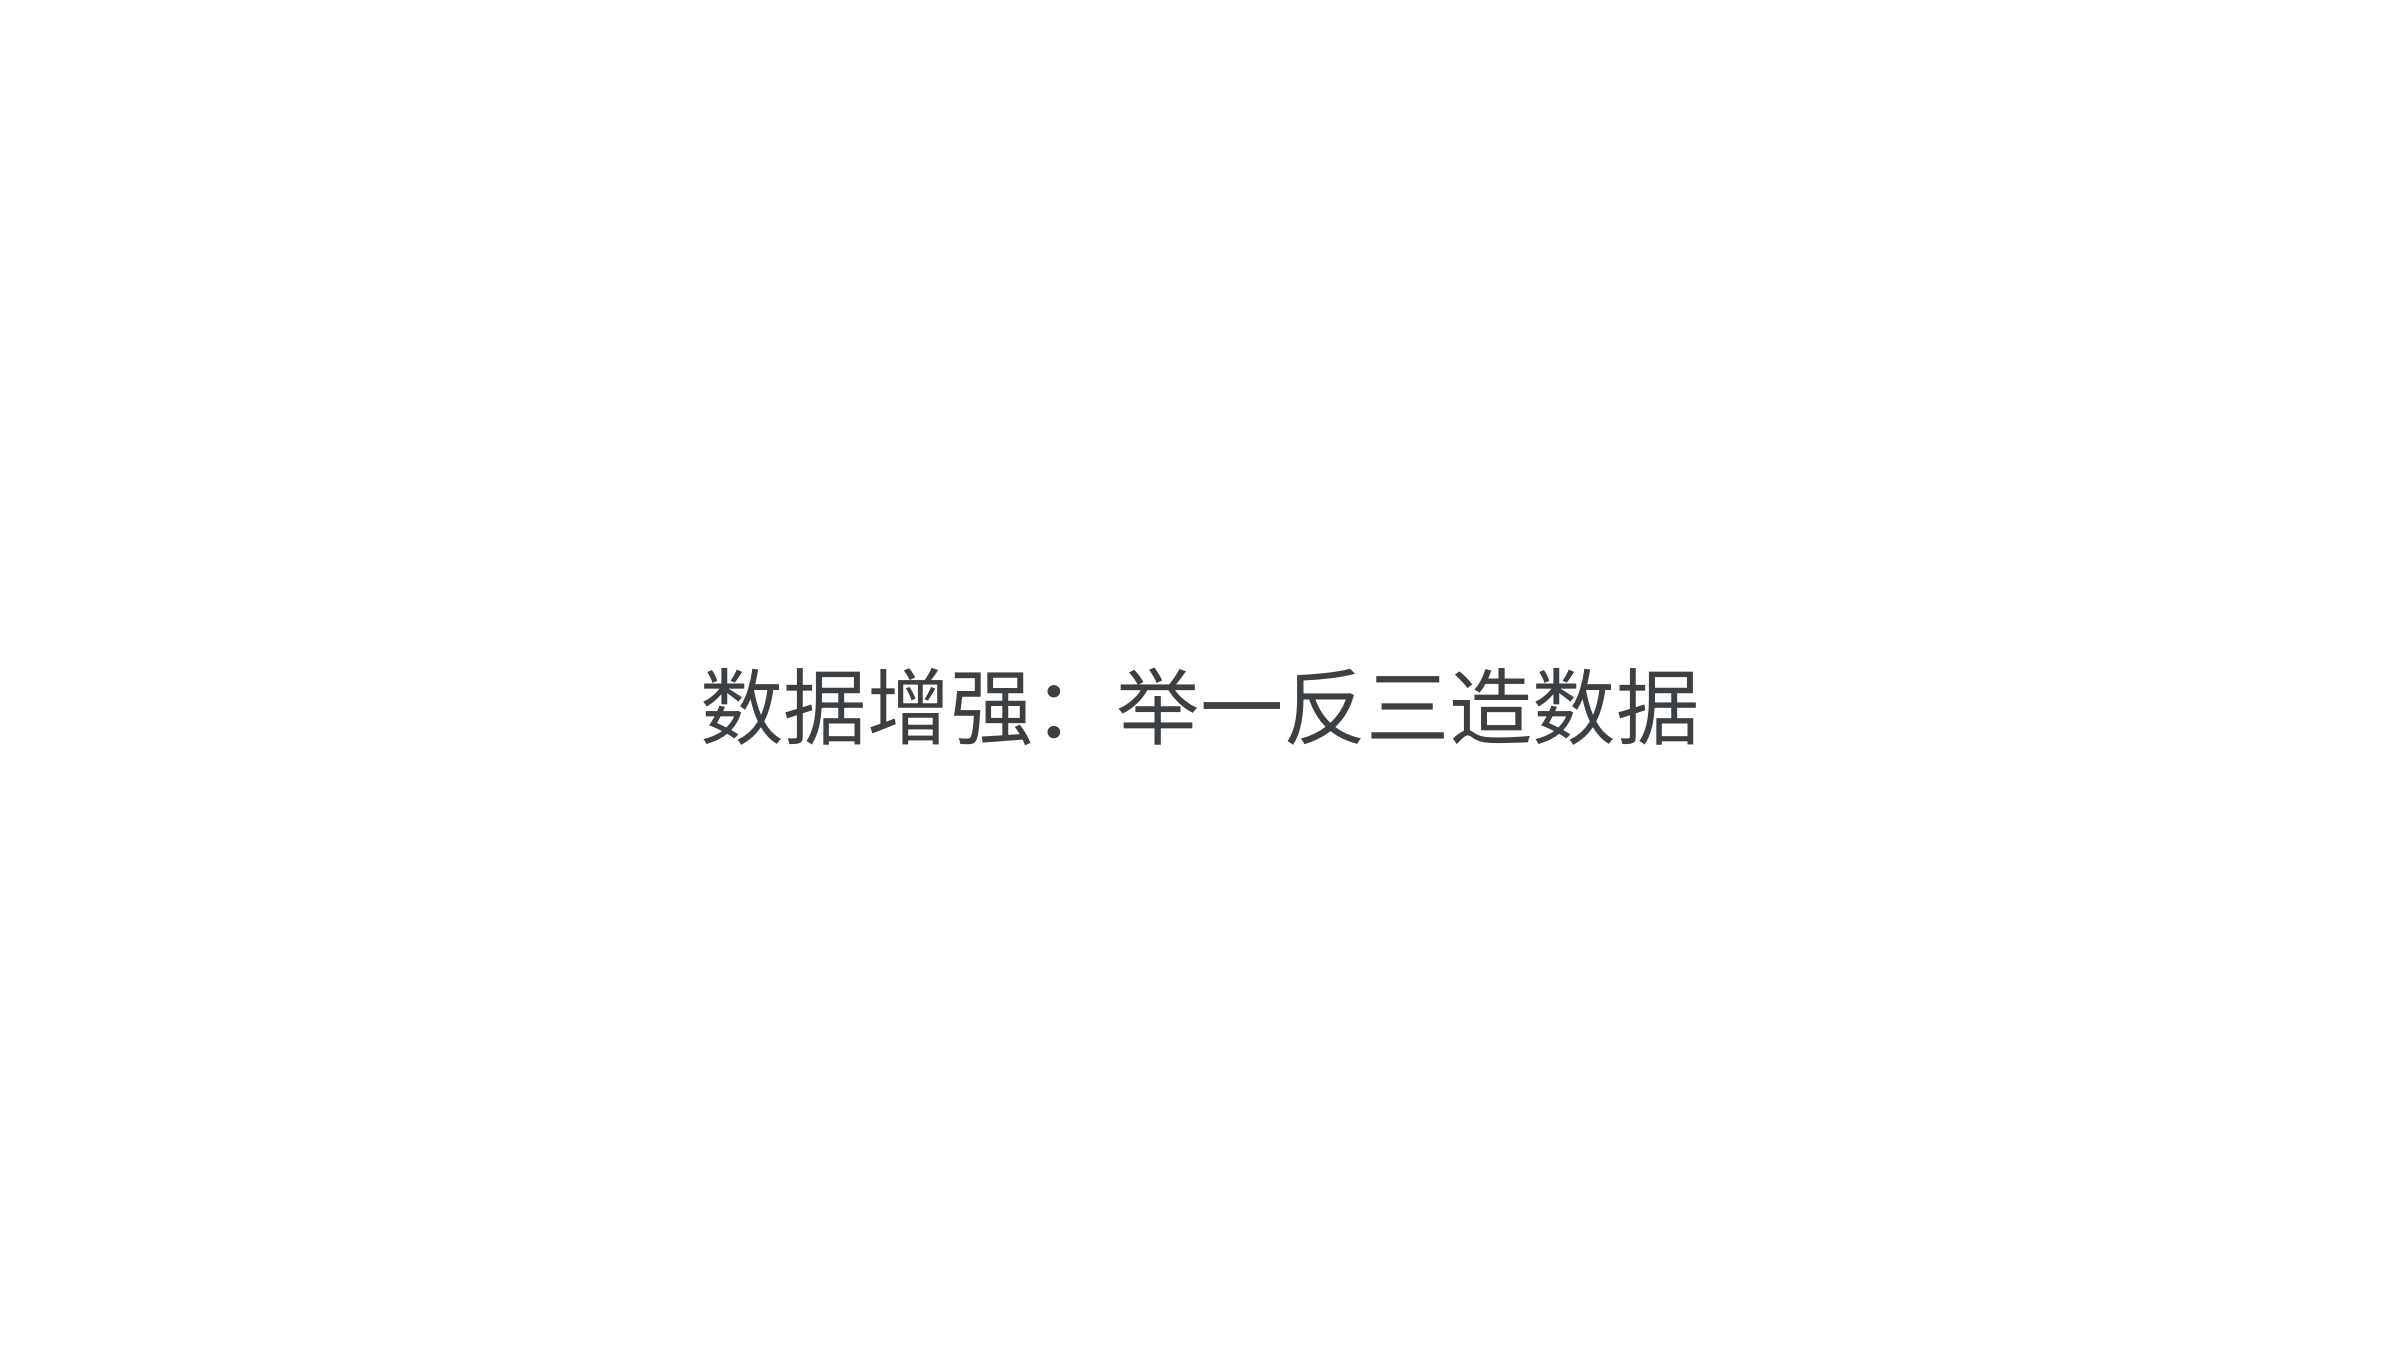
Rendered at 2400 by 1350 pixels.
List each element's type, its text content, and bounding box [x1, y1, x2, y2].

text_box 数据增强：举一反三造数据 [442, 590, 1958, 902]
